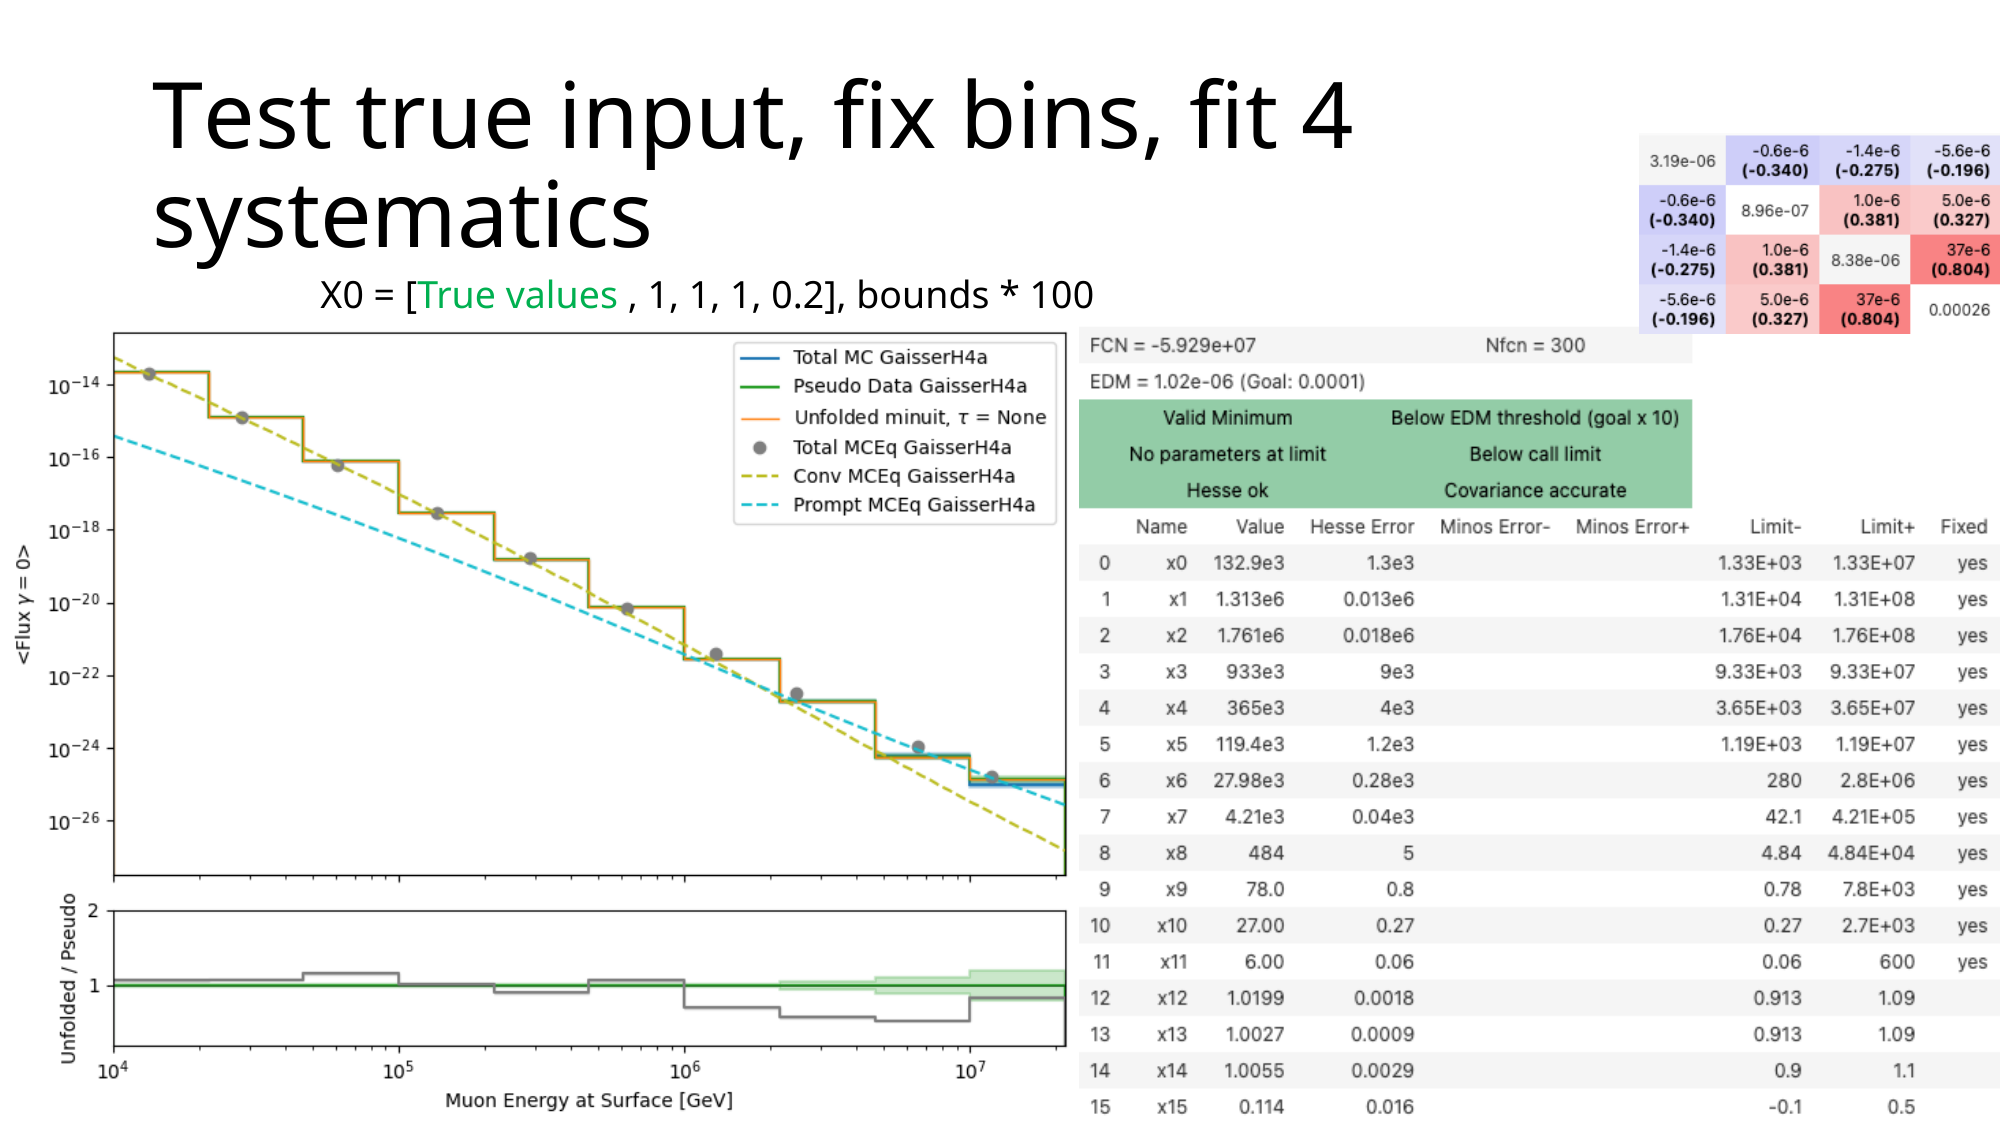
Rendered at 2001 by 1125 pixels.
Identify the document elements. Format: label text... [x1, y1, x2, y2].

text_box X0 = [True values , 1, 1, 1, 0.2], bounds * 100 [305, 263, 1110, 323]
picture [0, 133, 2000, 1125]
title Test true input, fix bins, fit 4 systematics [137, 59, 1863, 278]
